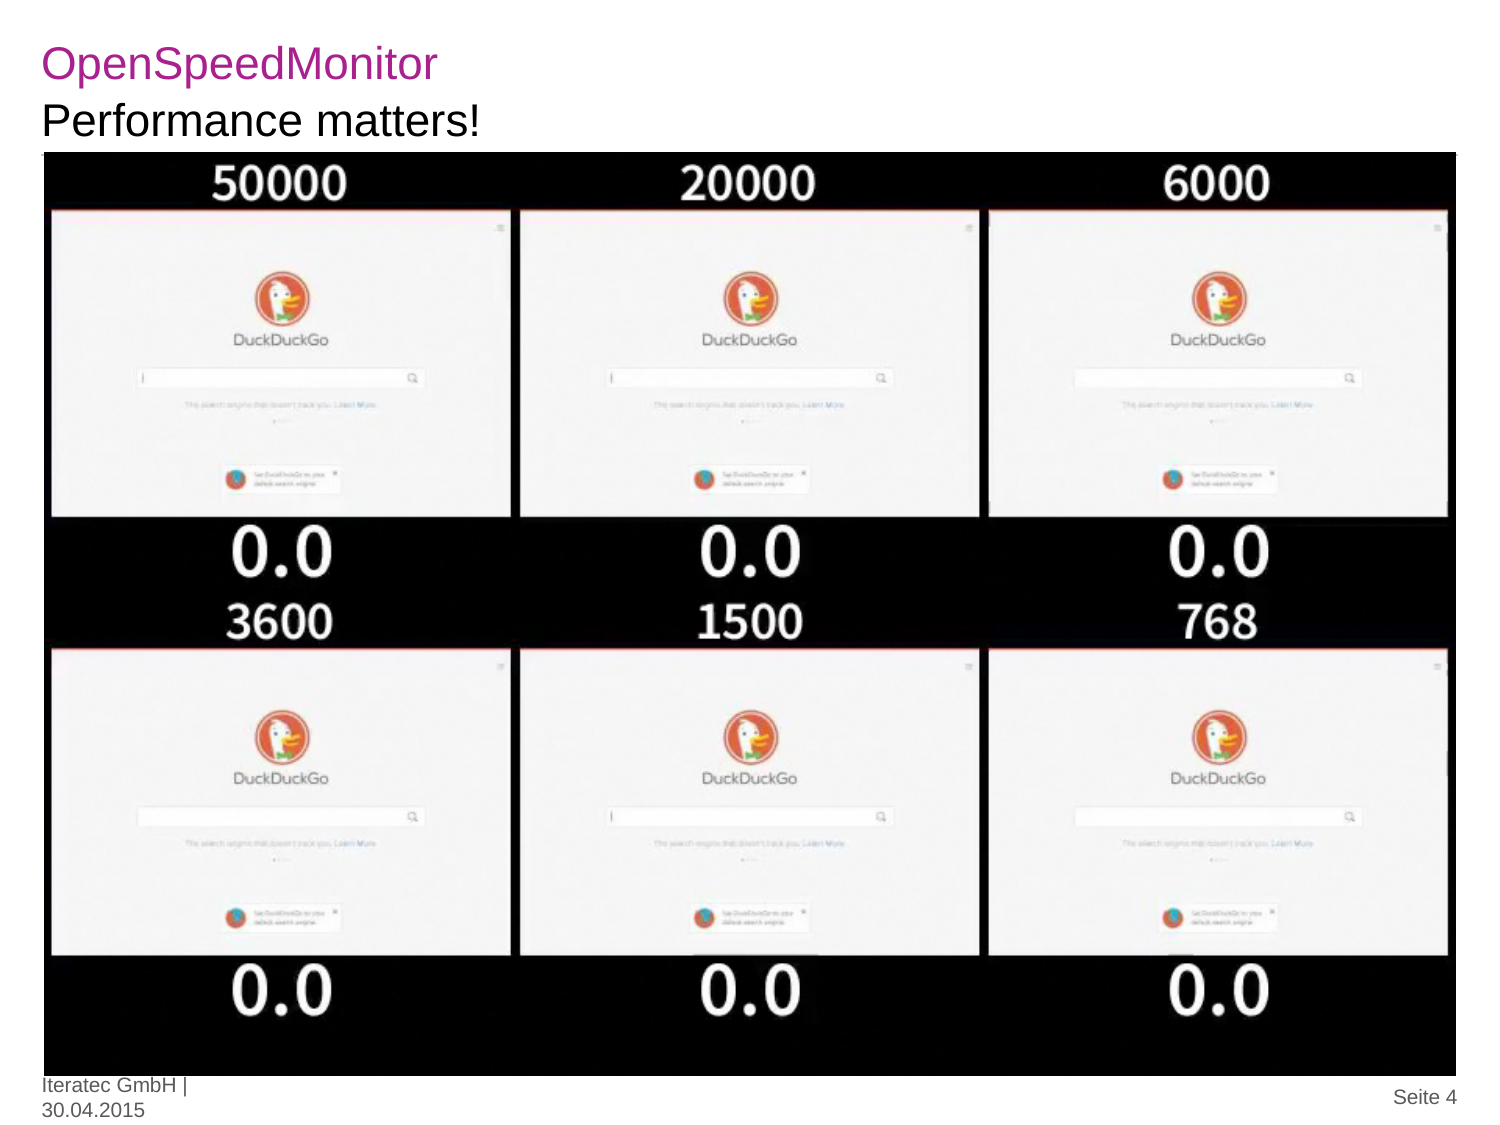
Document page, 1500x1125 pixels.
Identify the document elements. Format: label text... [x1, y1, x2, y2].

slide_number Seite 4 [1316, 1088, 1458, 1109]
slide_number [41, 1086, 278, 1109]
title OpenSpeedMonitor [41, 30, 1459, 90]
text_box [43, 150, 1457, 1077]
list Performance matters! [41, 90, 1459, 144]
